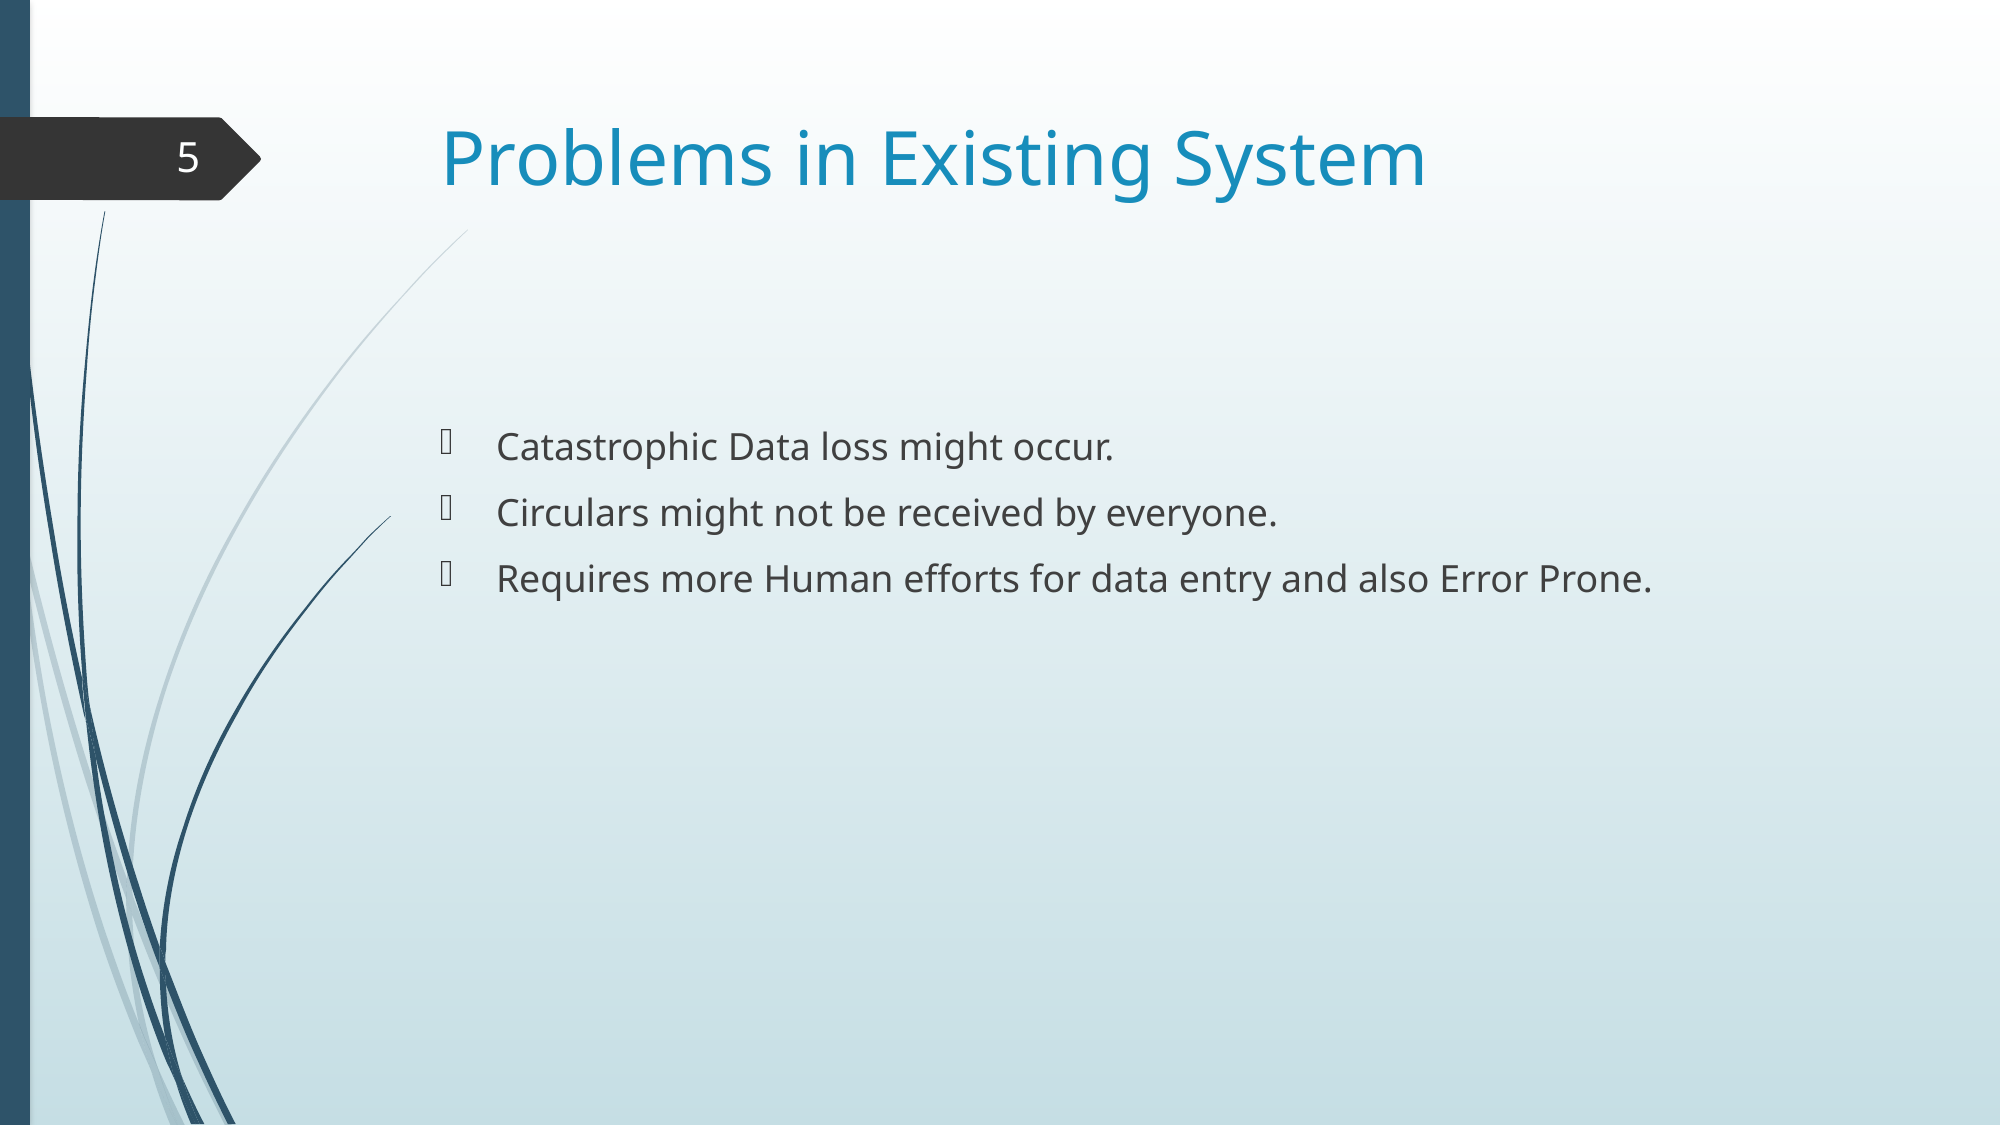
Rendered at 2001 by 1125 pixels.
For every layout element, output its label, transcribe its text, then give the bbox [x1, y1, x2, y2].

title Problems in Existing System [425, 102, 1888, 313]
slide_number 5 [87, 129, 216, 190]
list Catastrophic Data loss might occur. Circulars might not be received by everyone. Requires more Human efforts for data entry and also Error Prone. [424, 350, 1888, 970]
